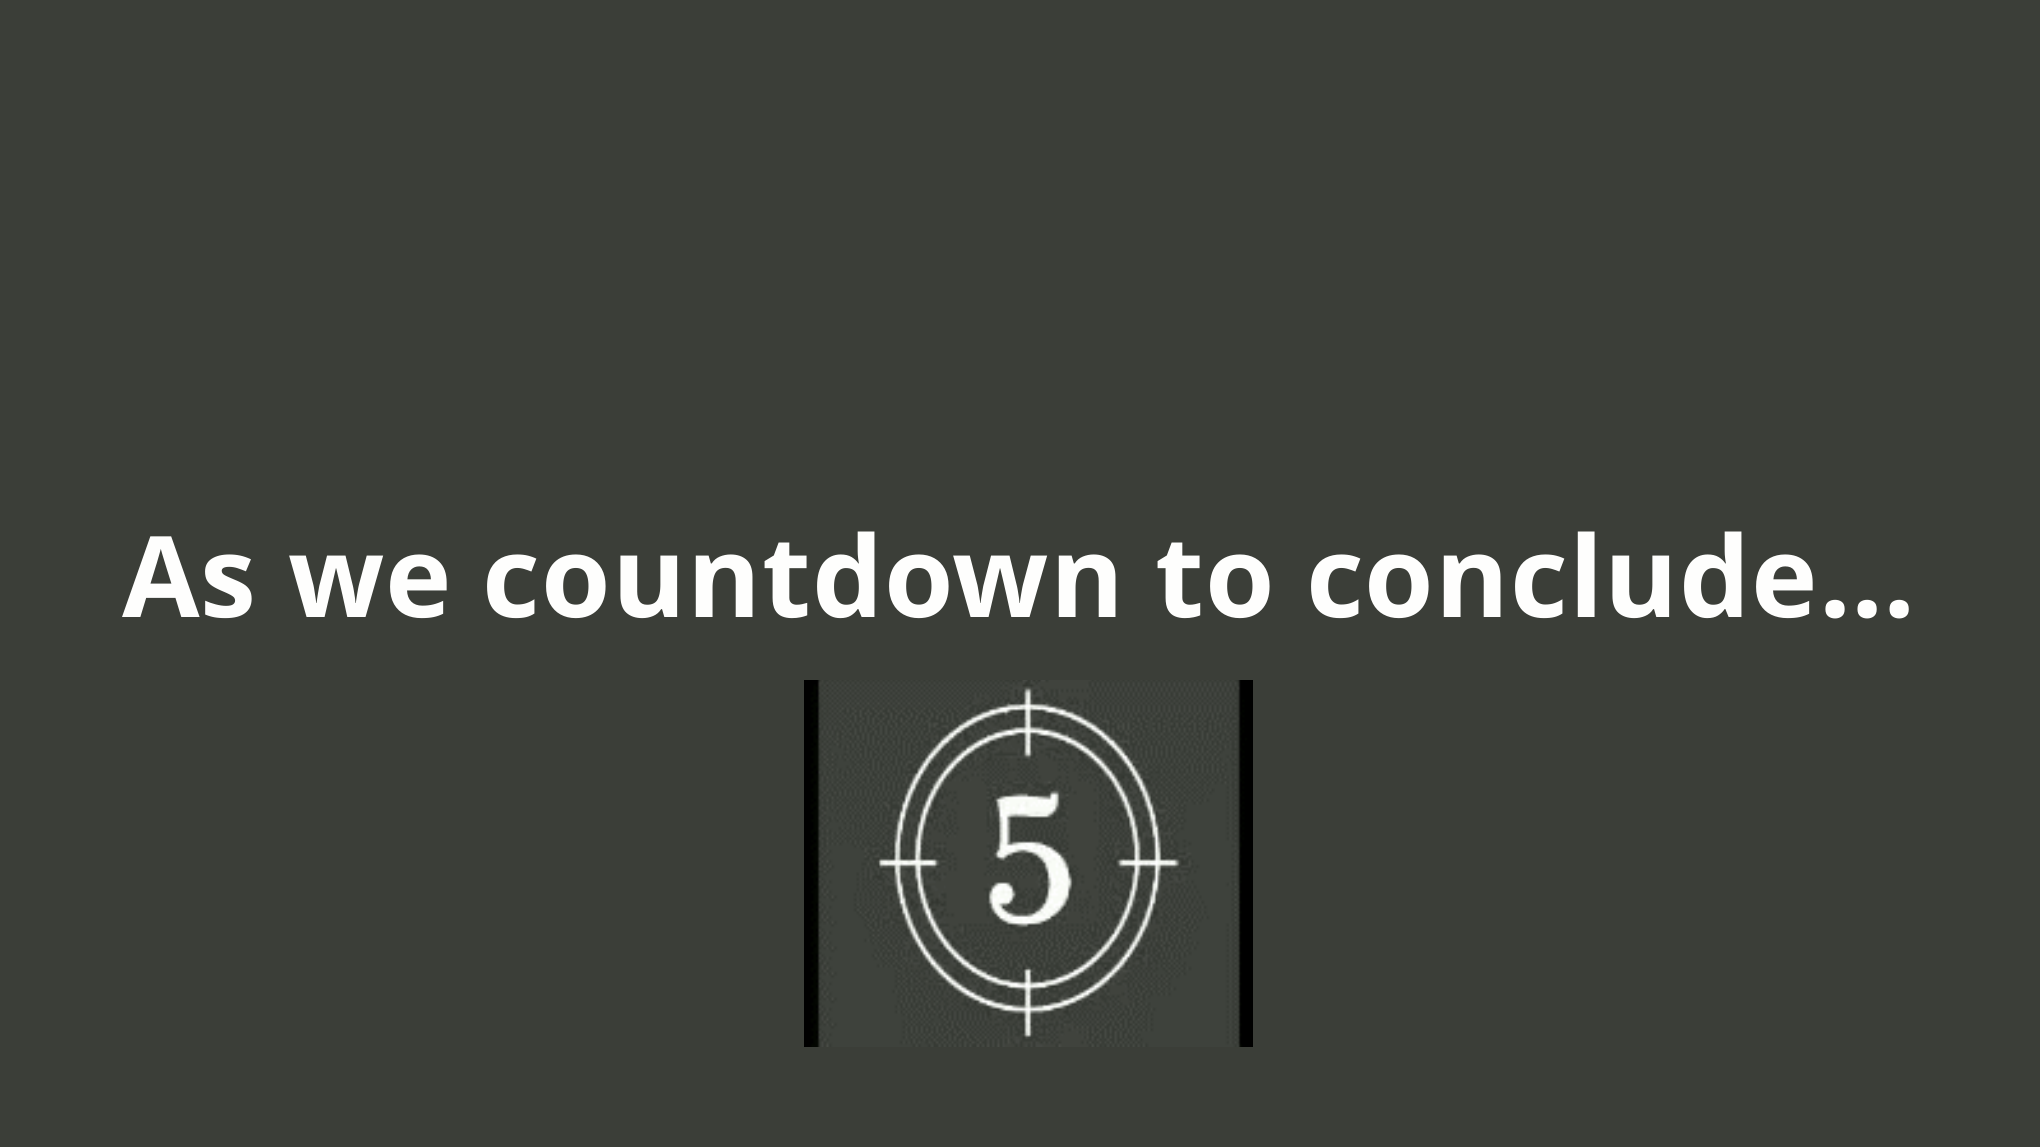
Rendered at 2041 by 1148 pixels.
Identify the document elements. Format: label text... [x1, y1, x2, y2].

text_box As we countdown to conclude… [107, 497, 1933, 648]
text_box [803, 679, 1254, 1048]
